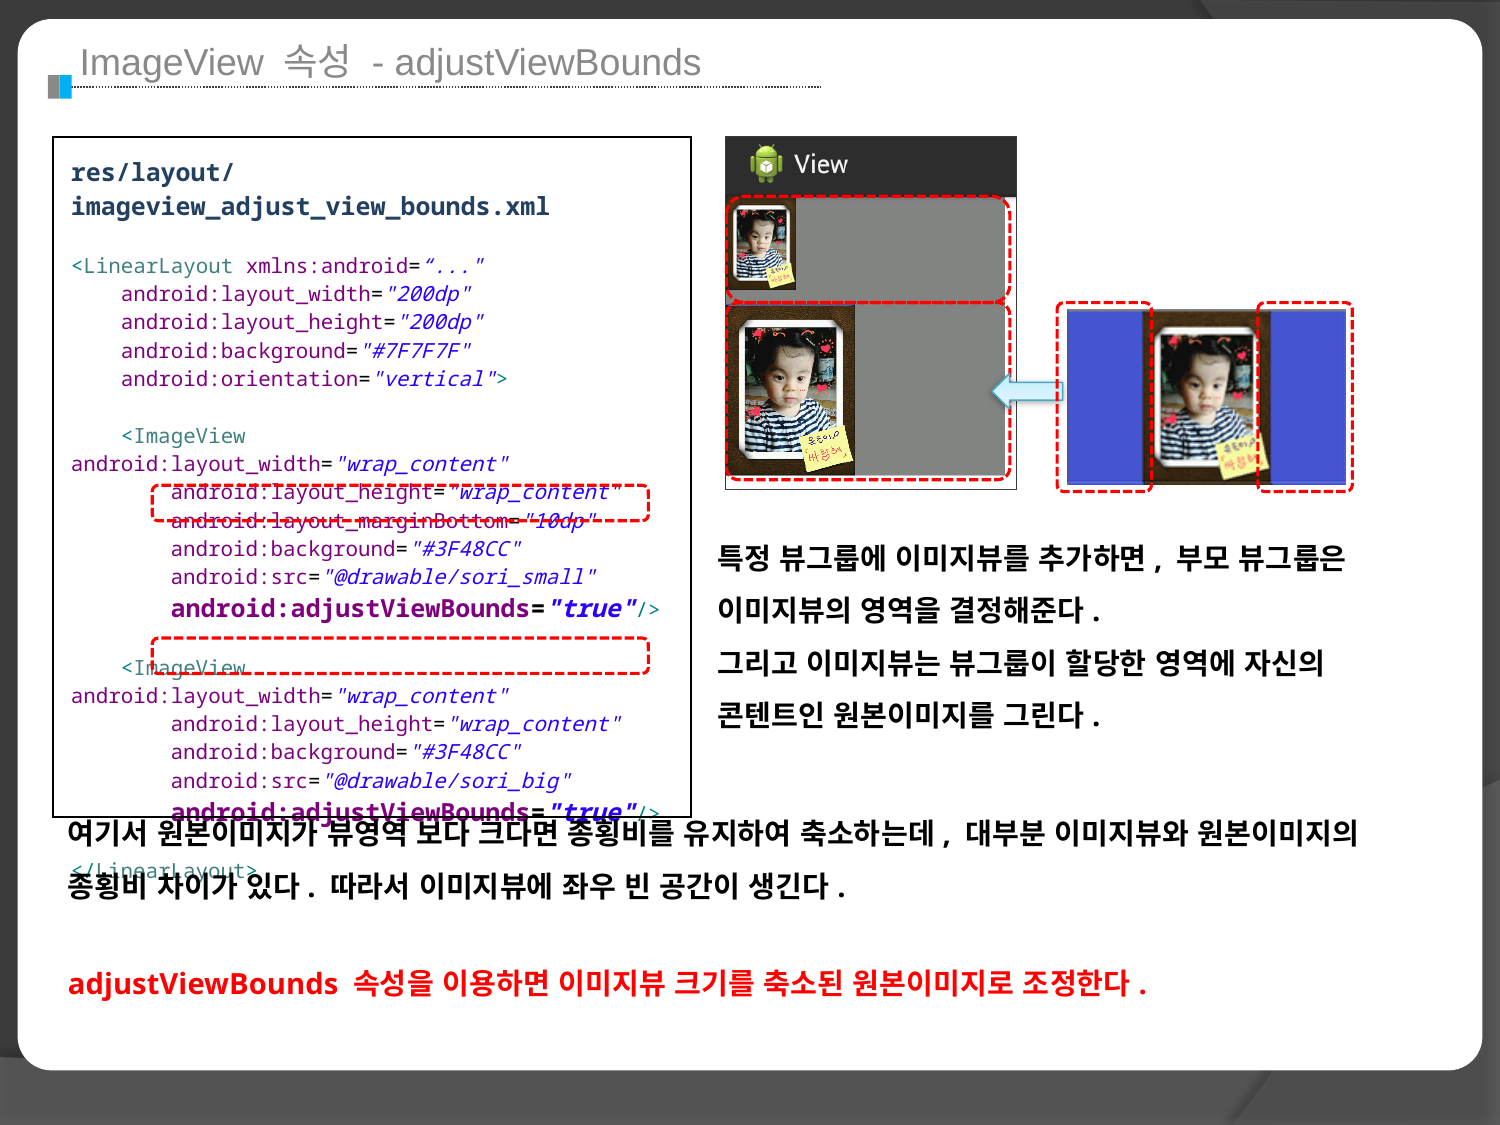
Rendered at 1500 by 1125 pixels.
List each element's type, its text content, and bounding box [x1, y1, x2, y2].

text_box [1056, 302, 1353, 492]
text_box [991, 309, 1047, 485]
text_box 여기서 원본이미지가 뷰영역 보다 크다면 종횡비를 유지하여 축소하는데, 대부분 이미지뷰와 원본이미지의 종횡비 차이가 있다. 따라서 이미지뷰에 좌우 빈 공간이 생긴다. [53, 790, 1459, 911]
text_box ImageView 속성 - adjustViewBounds [64, 30, 916, 91]
picture [726, 136, 1017, 490]
text_box [150, 636, 650, 676]
text_box adjustViewBounds 속성을 이용하면 이미지뷰 크기를 축소된 원본이미지로 조정한다. [53, 940, 1459, 1008]
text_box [47, 74, 822, 99]
text_box 특정 뷰그룹에 이미지뷰를 추가하면, 부모 뷰그룹은 이미지뷰의 영역을 결정해준다. 그리고 이미지뷰는 뷰그룹이 할당한 영역에 자신의 콘텐트인 원본이미지를 그린다. [702, 515, 1447, 790]
table_header res/layout/imageview_adjust_view_bounds.xml <LinearLayout xmlns:android=“..." android:layout_width="200dp" android:layout_height="200dp" android:background="#7F7F7F" android:orientation="vertical"> <ImageView android:layout_width="wrap_content" android:layout_height="wrap_content" android:layout_marginBottom="10dp" android:background="#3F48CC" android:src="@drawable/sori_small" android:adjustViewBounds="true"/> <ImageView android:layout_width="wrap_content" android:layout_height="wrap_content" android:background="#3F48CC" android:src="@drawable/sori_big" android:adjustViewBounds="true"/> </LinearLayout> [54, 138, 690, 790]
text_box [150, 483, 650, 523]
